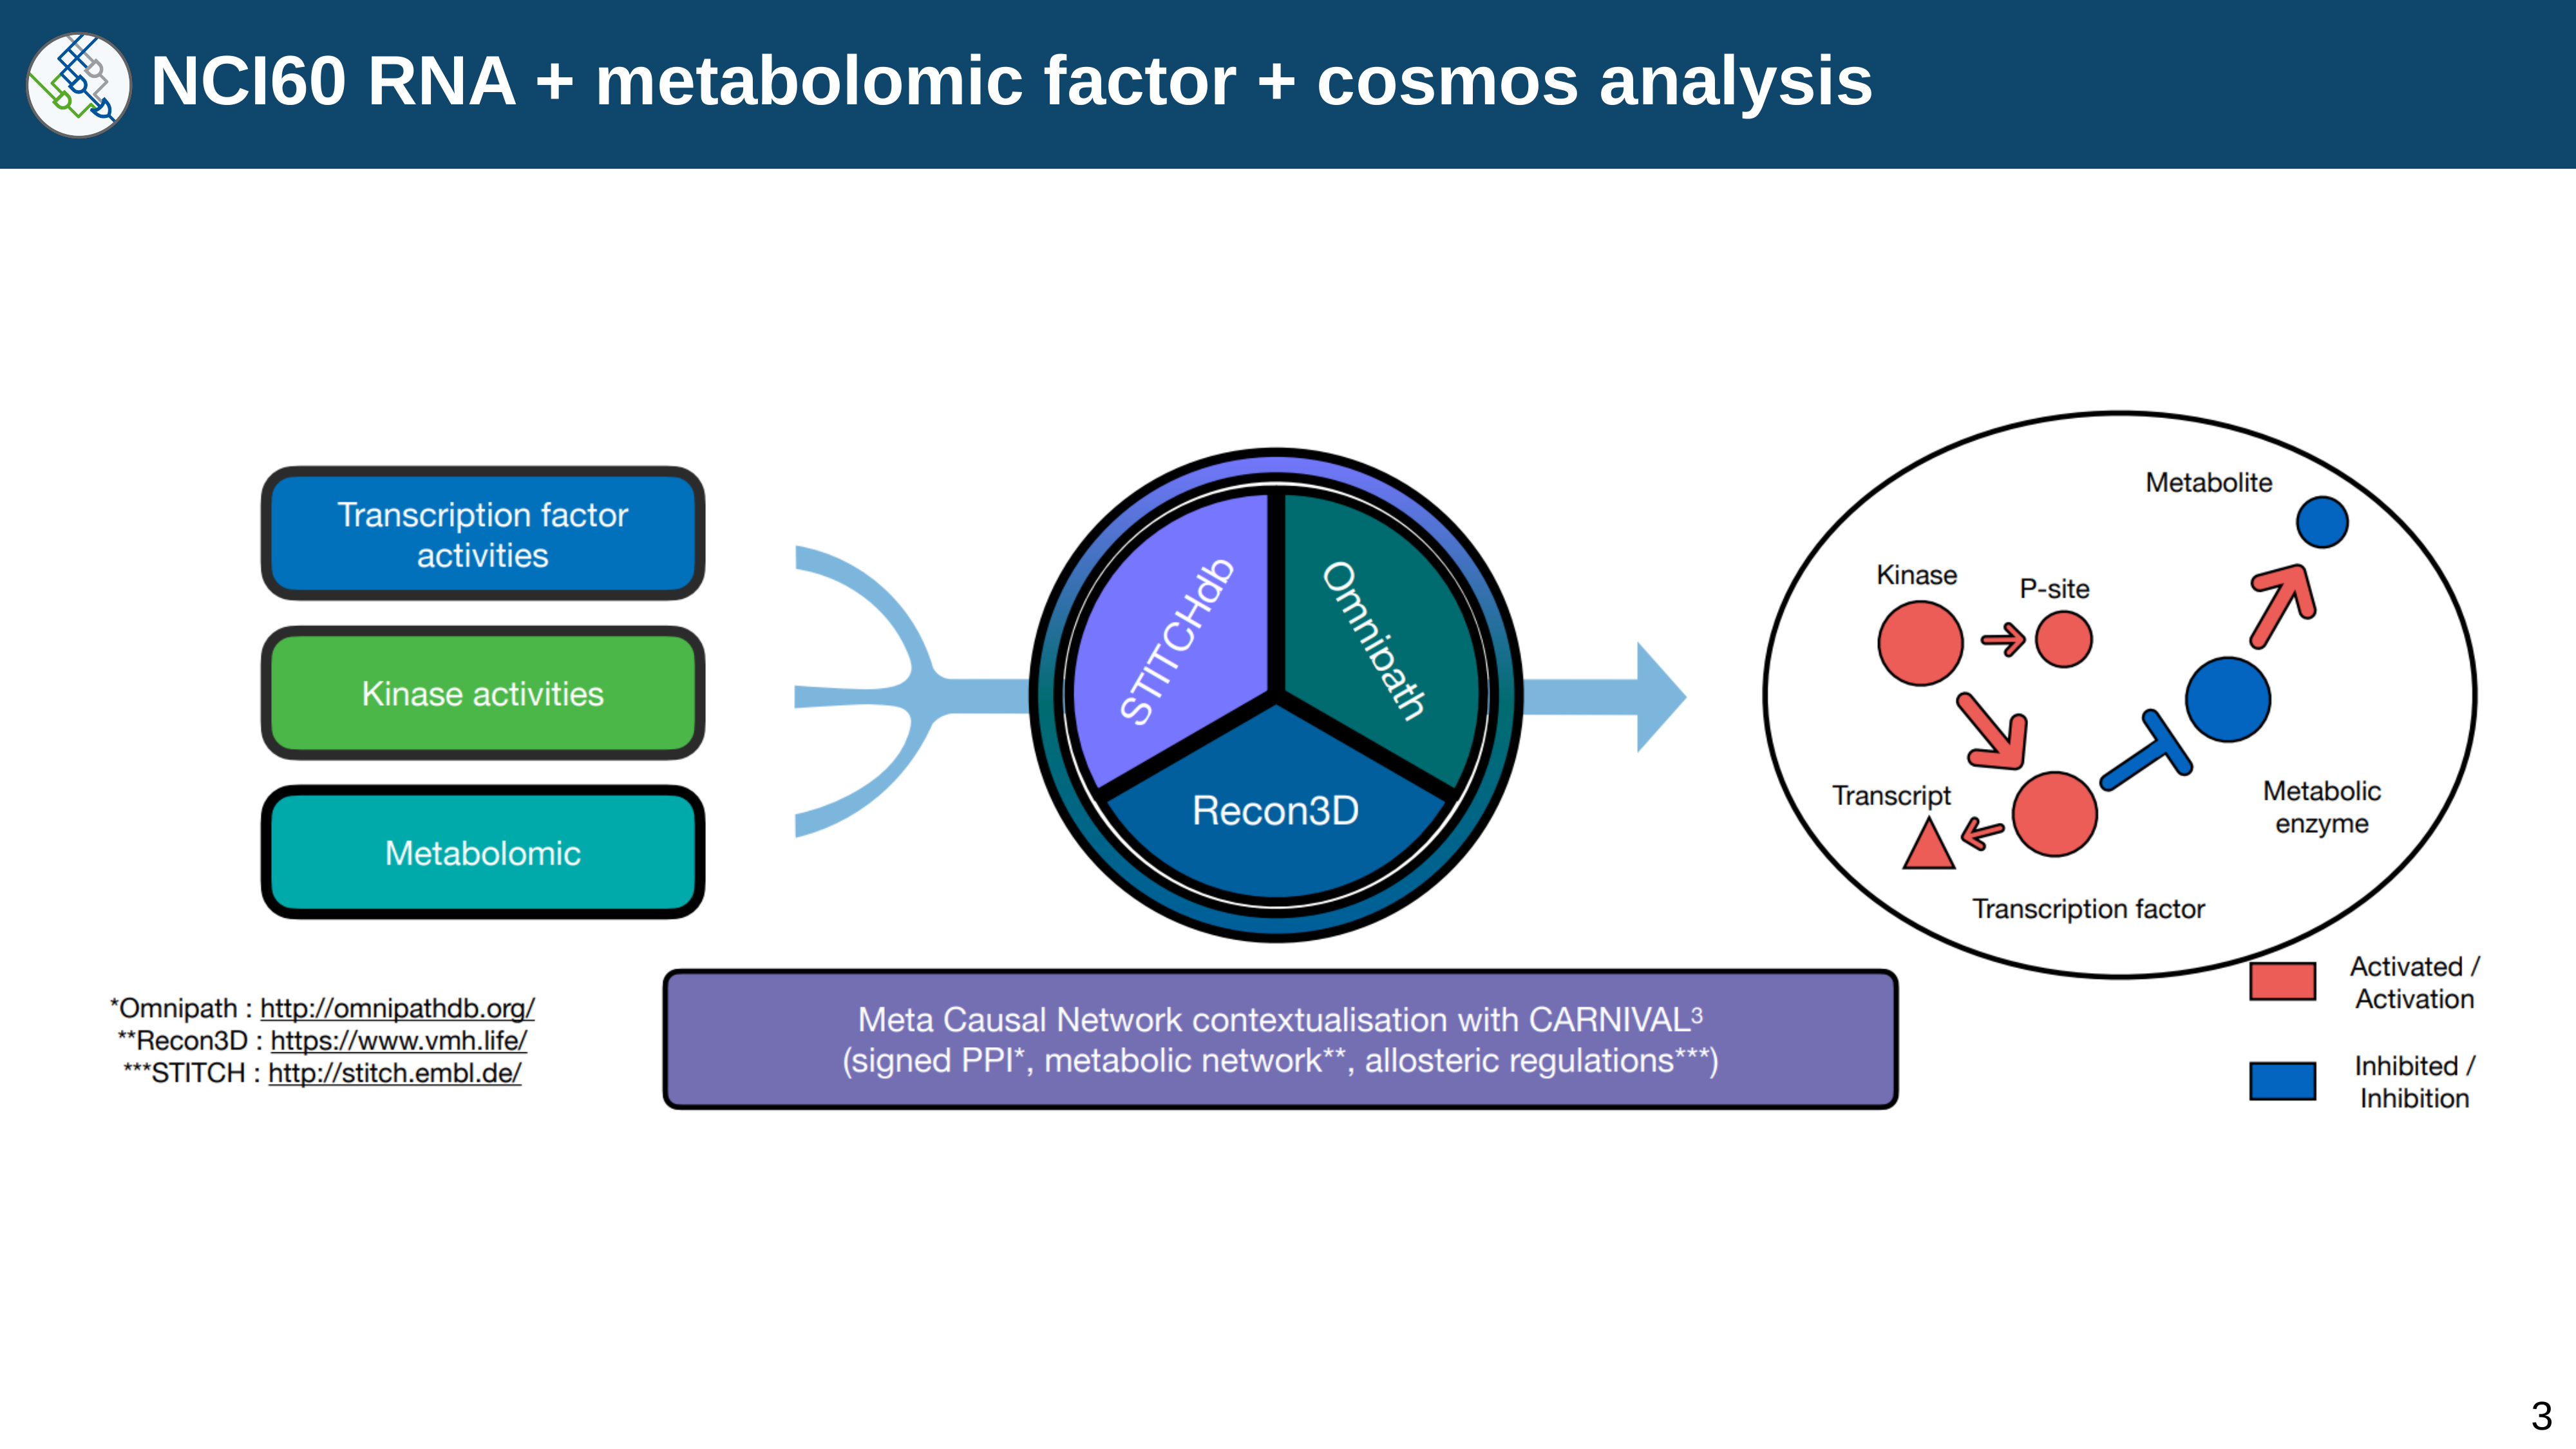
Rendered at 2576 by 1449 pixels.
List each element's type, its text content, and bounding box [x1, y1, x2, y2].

slide_number 3 [2518, 1378, 2566, 1446]
title NCI60 RNA + metabolomic factor + cosmos analysis [129, 0, 2572, 170]
picture [24, 30, 129, 140]
picture [20, 188, 2503, 1445]
